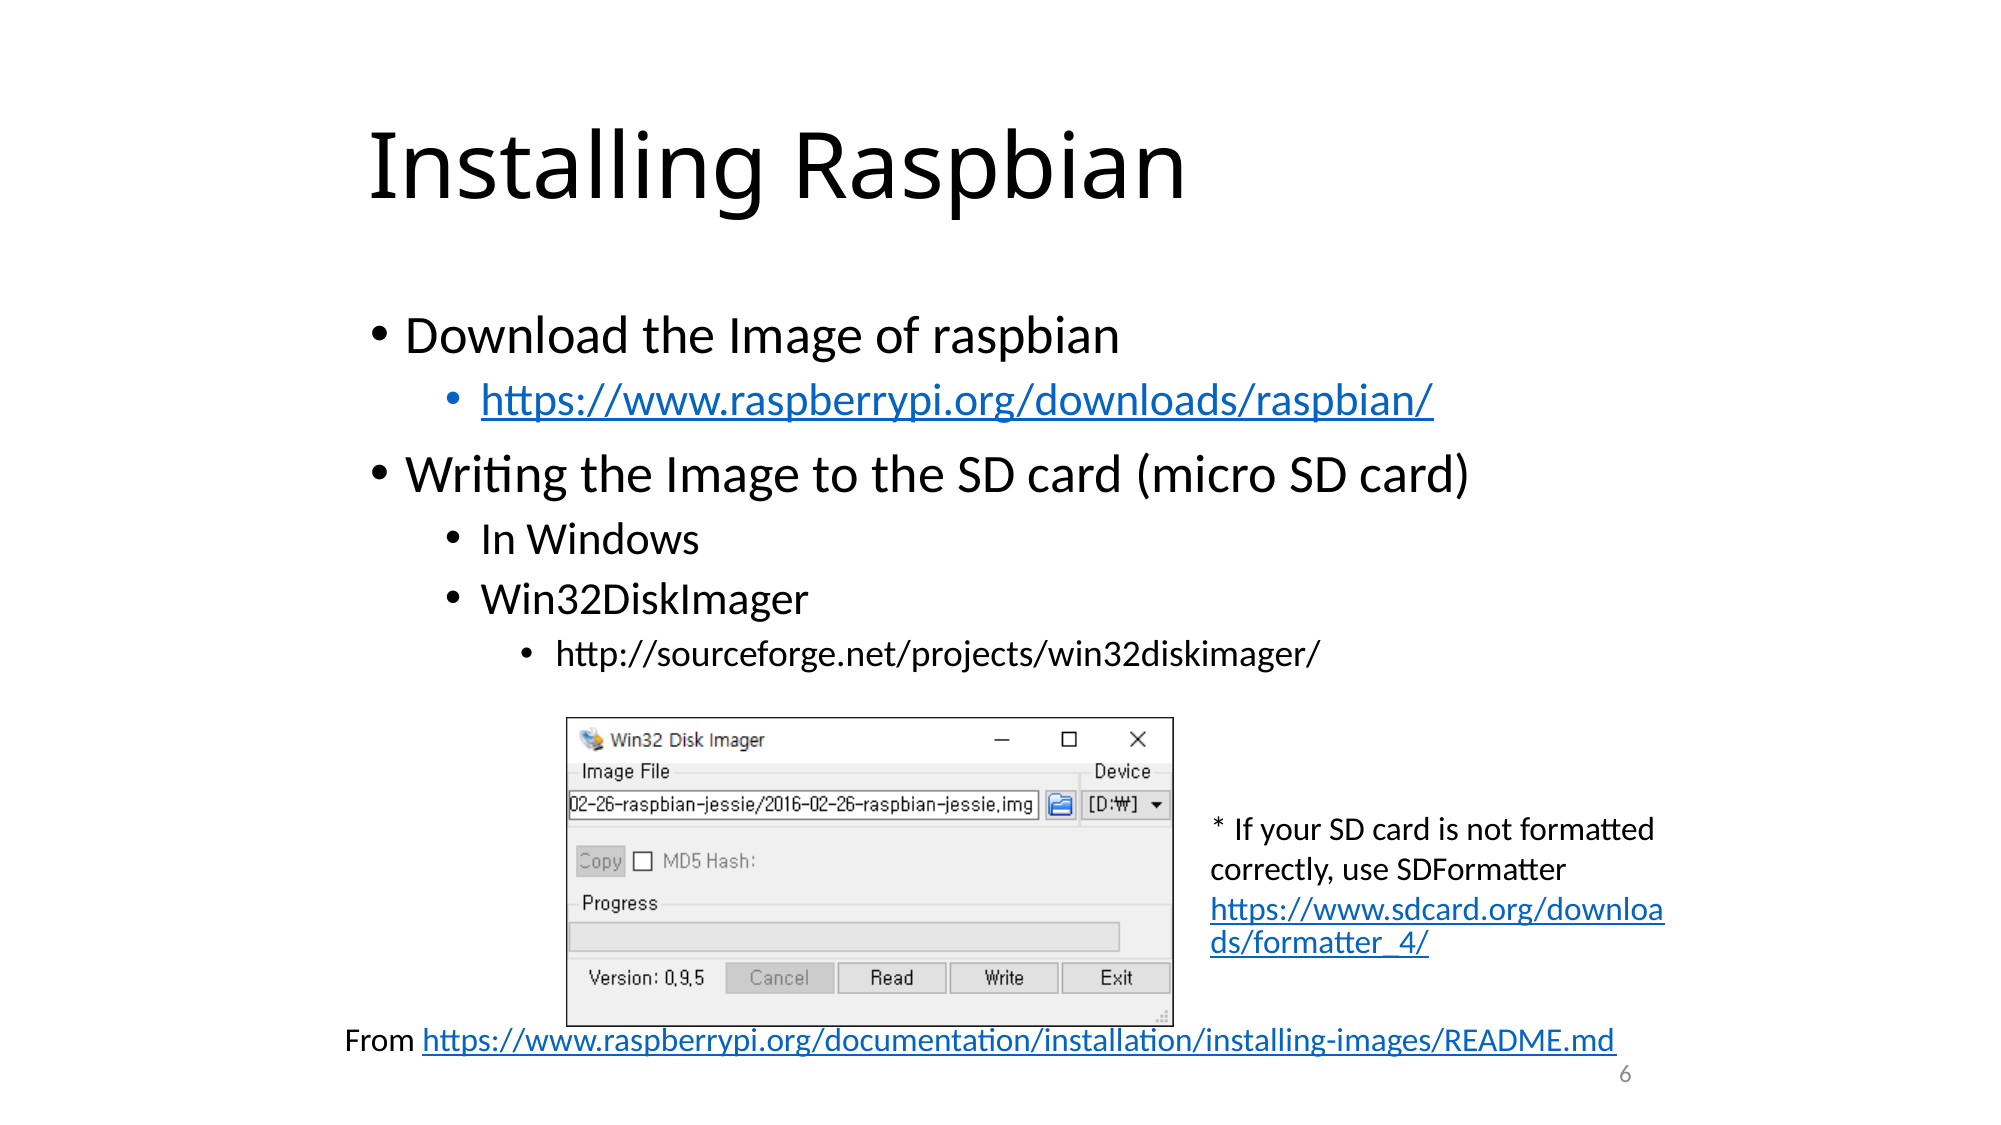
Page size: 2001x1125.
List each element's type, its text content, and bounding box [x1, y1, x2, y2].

text_box From https://www.raspberrypi.org/documentation/installation/installing-images/README.md [329, 1011, 1666, 1118]
text_box * If your SD card is not formatted correctly, use SDFormatter https://www.sdcard.org/downloads/formatter_4/ [1195, 800, 1690, 977]
picture [566, 717, 1174, 1027]
title Installing Raspbian [353, 59, 1647, 278]
slide_number 6 [1309, 1042, 1647, 1103]
list Download the Image of raspbian https://www.raspberrypi.org/downloads/raspbian/ Writing the Image to the SD card (micro SD card) In Windows Win32DiskImager http://sourceforge.net/projects/win32diskimager/ [353, 299, 1647, 1011]
